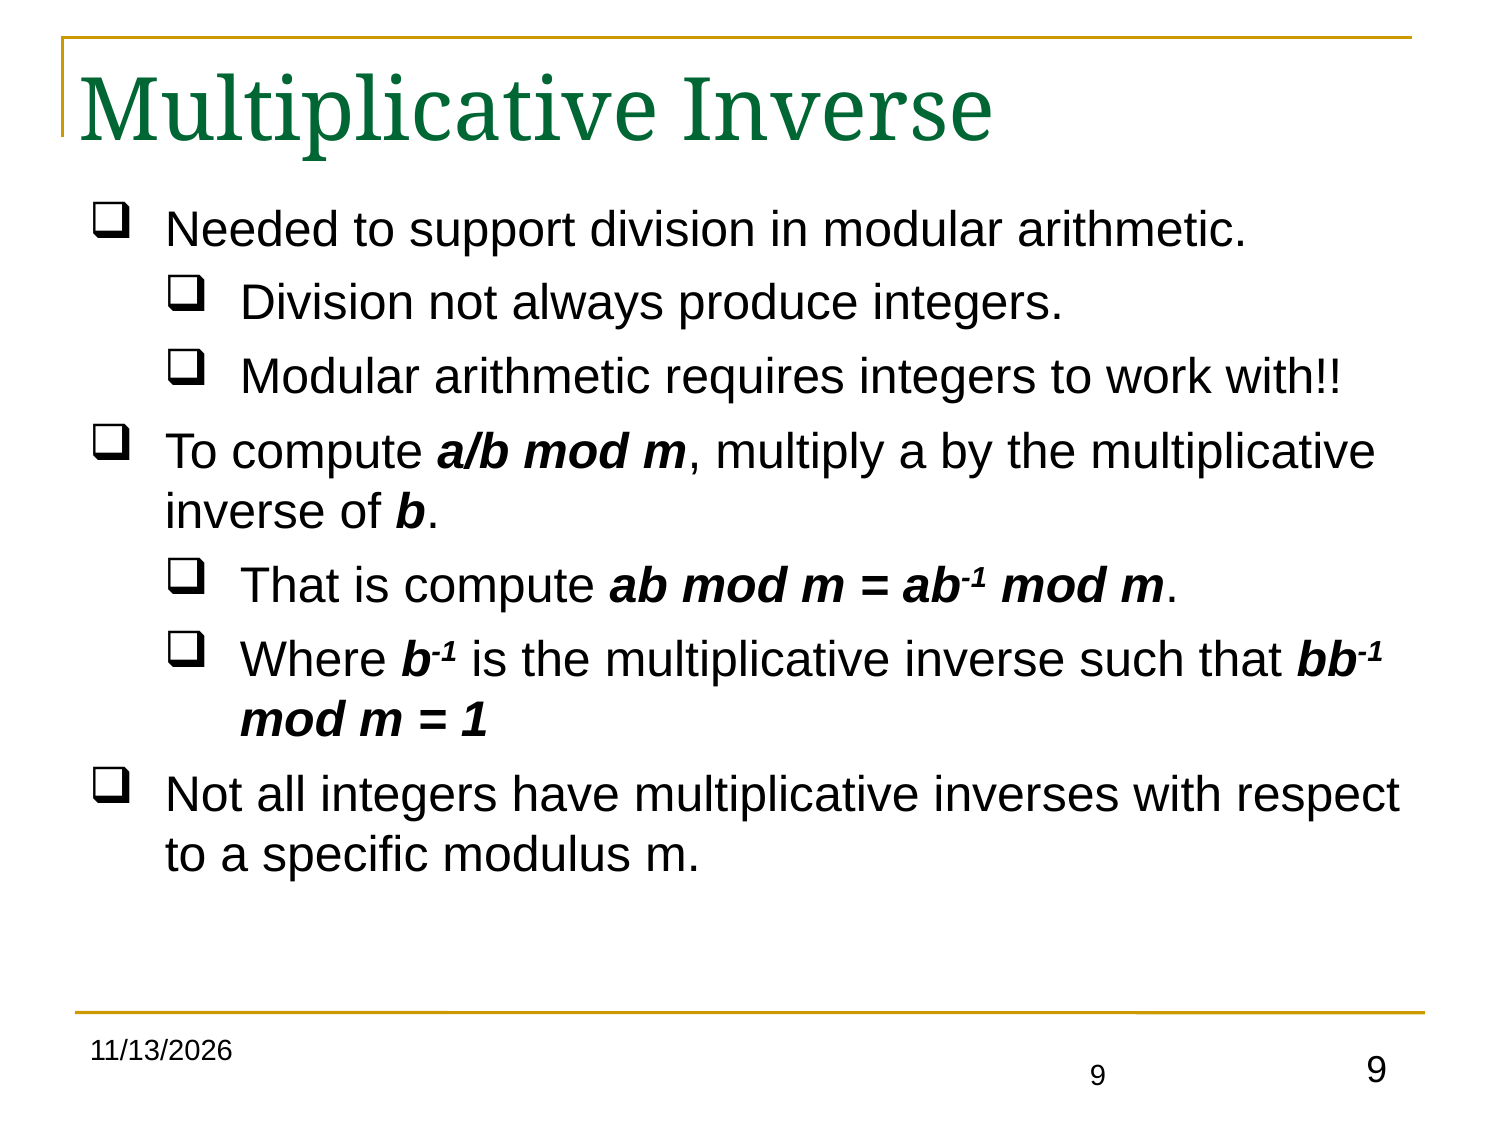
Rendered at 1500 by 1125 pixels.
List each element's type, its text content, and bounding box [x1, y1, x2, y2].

text_box 9 [1351, 1023, 1424, 1098]
list Needed to support division in modular arithmetic. Division not always produce integers. Modular arithmetic requires integers to work with!! To compute a/b mod m, multiply a by the multiplicative inverse of b. That is compute ab mod m = ab-1 mod m. Where b-1 is the multiplicative inverse such that bb-1 mod m = 1 Not all integers have multiplicative inverses with respect to a specific modulus m. [75, 188, 1425, 1006]
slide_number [75, 1024, 425, 1099]
slide_number 9 [1074, 1024, 1425, 1099]
title Multiplicative Inverse [63, 45, 1425, 174]
